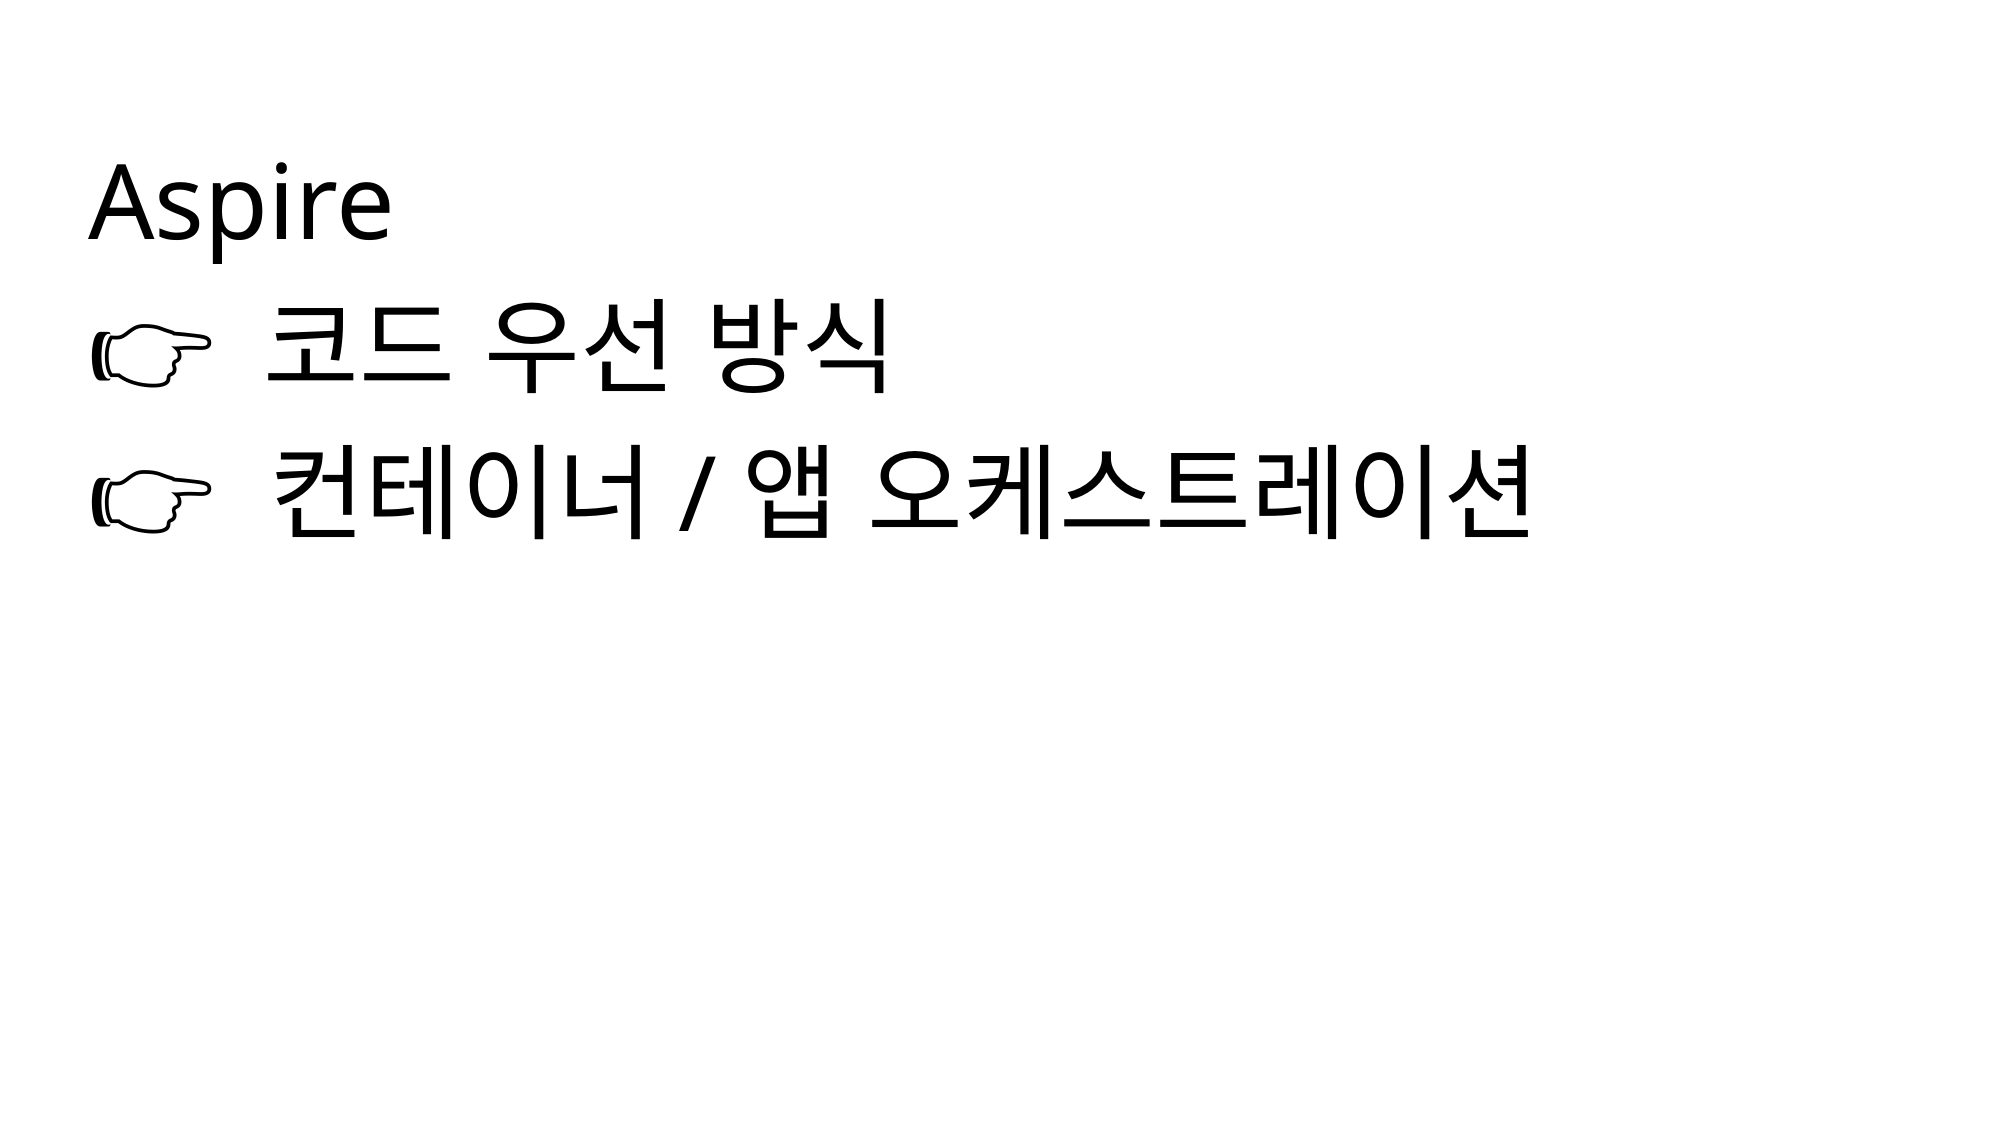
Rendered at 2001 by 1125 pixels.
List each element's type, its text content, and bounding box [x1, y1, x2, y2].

list Aspire 👉 코드 우선 방식 👉 컨테이너/앱 오케스트레이션 [88, 120, 2000, 1005]
